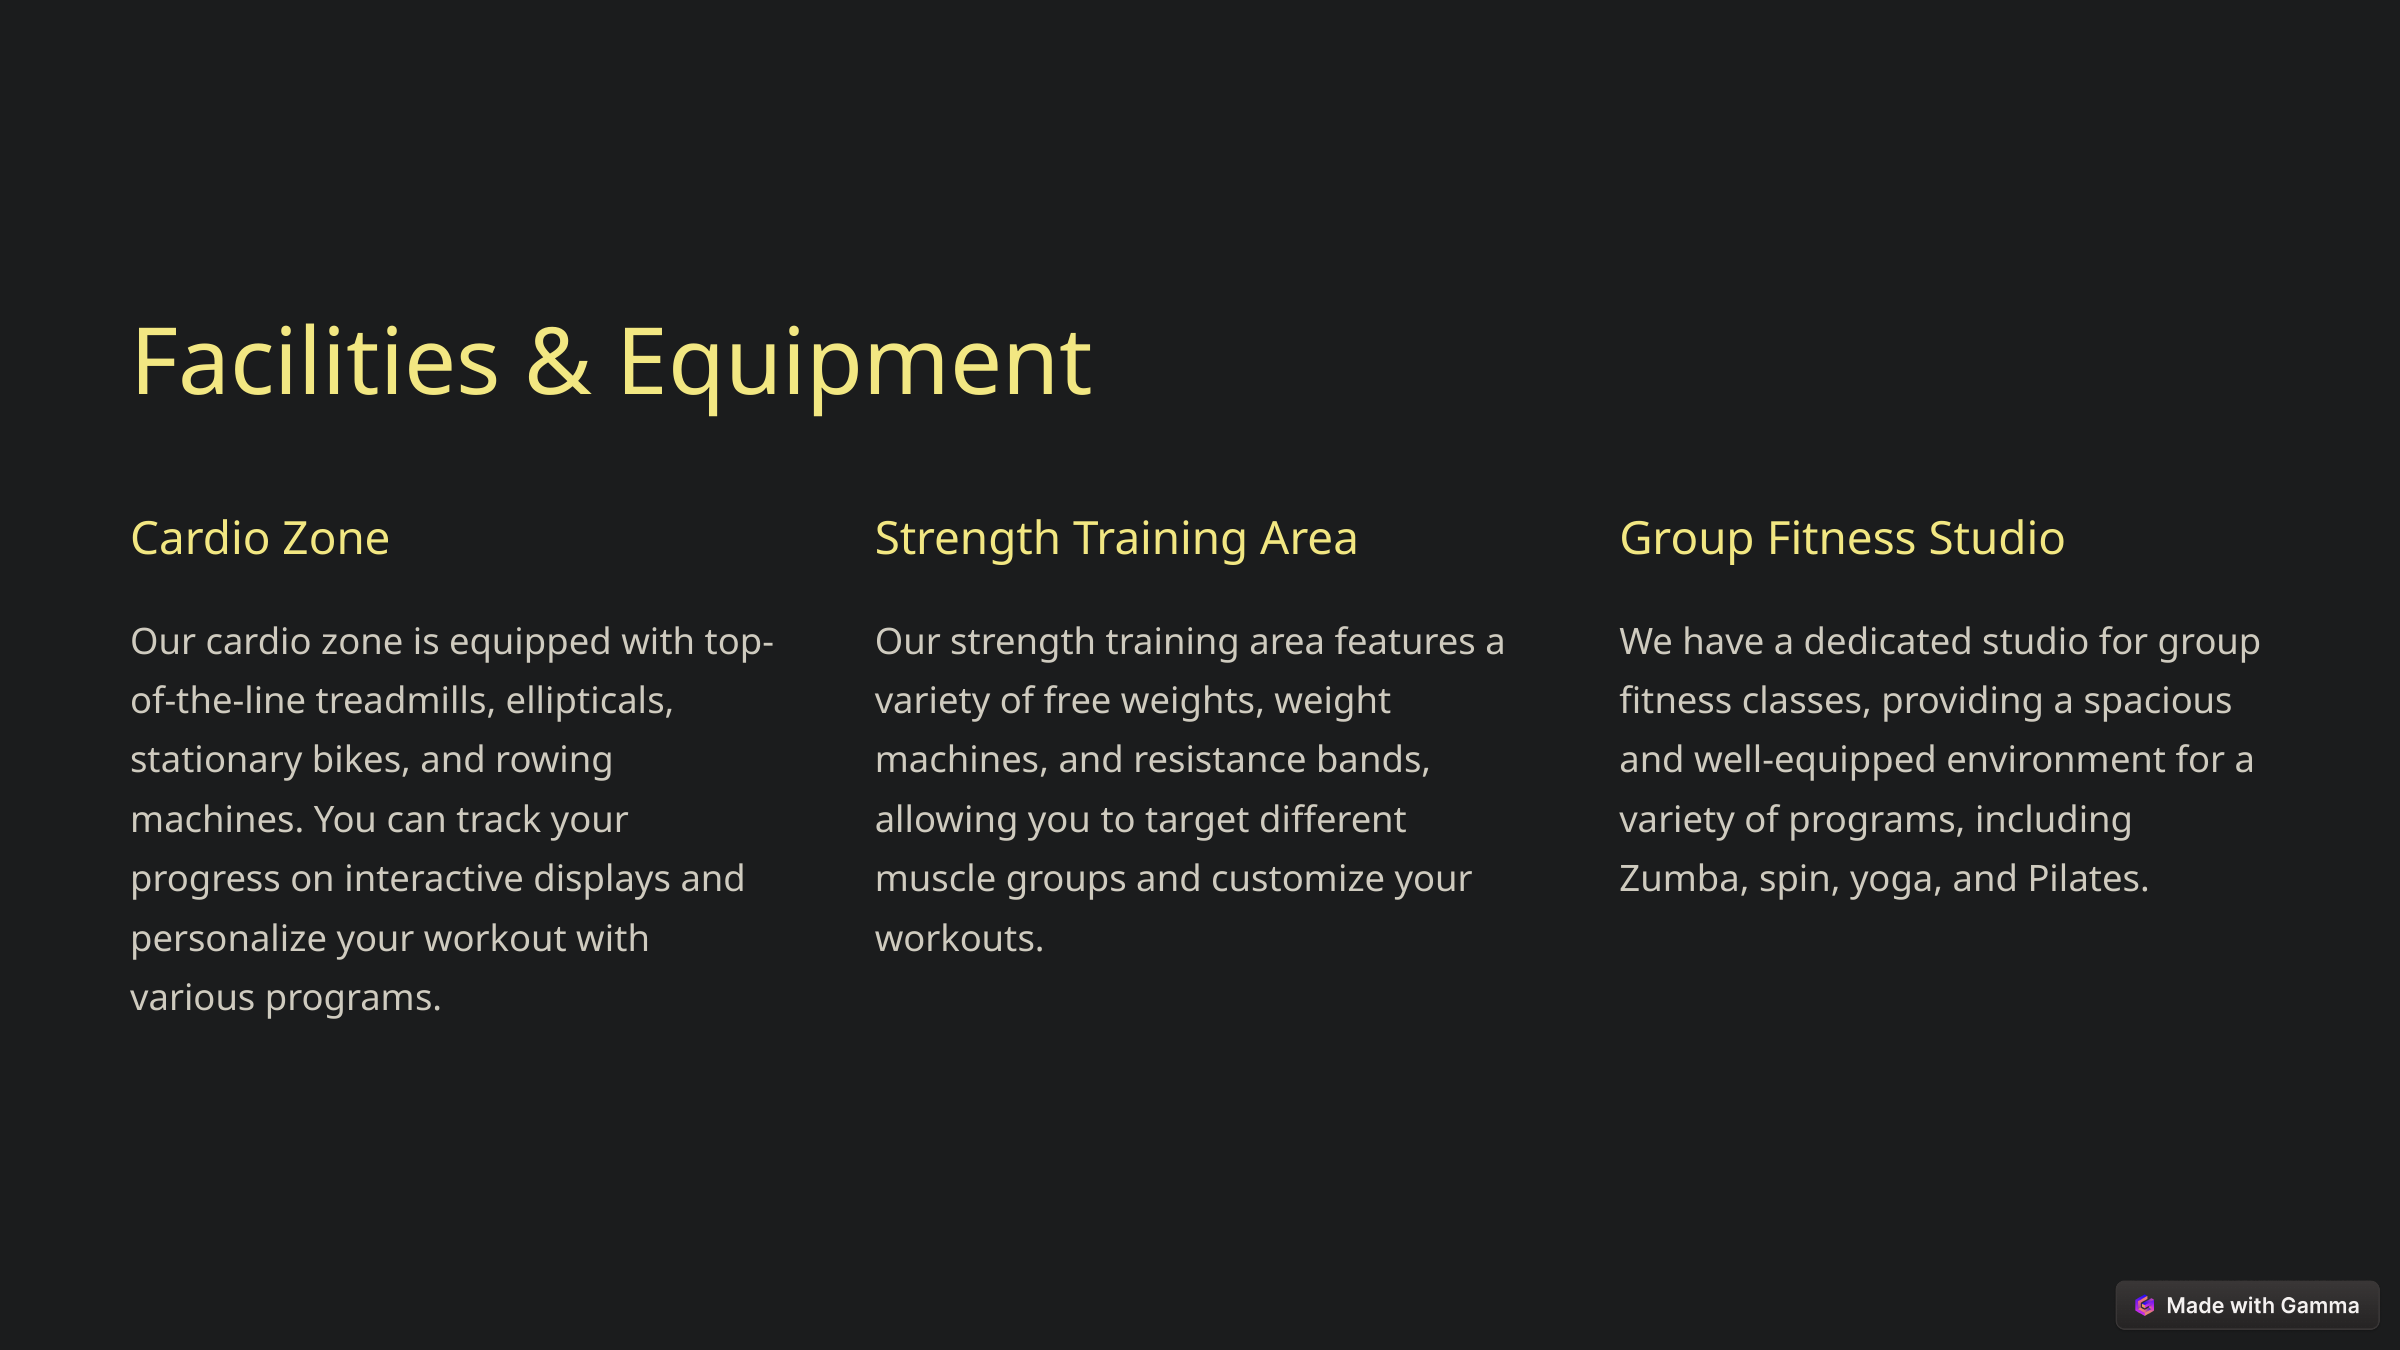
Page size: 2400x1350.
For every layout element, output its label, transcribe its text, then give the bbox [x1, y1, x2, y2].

text_box Our strength training area features a variety of free weights, weight machines, and resistance bands, allowing you to target different muscle groups and customize your workouts. [874, 602, 1528, 960]
text_box Cardio Zone [130, 506, 596, 565]
picture [2106, 1271, 2389, 1339]
text_box Strength Training Area [874, 506, 1383, 565]
text_box Group Fitness Studio [1619, 506, 2096, 565]
text_box We have a dedicated studio for group fitness classes, providing a spacious and well-equipped environment for a variety of programs, including Zumba, spin, yoga, and Pilates. [1619, 602, 2272, 900]
text_box Our cardio zone is equipped with top-of-the-line treadmills, ellipticals, stationary bikes, and rowing machines. You can track your progress on interactive displays and personalize your workout with various programs. [130, 602, 783, 1019]
text_box Facilities & Equipment [130, 297, 1152, 414]
